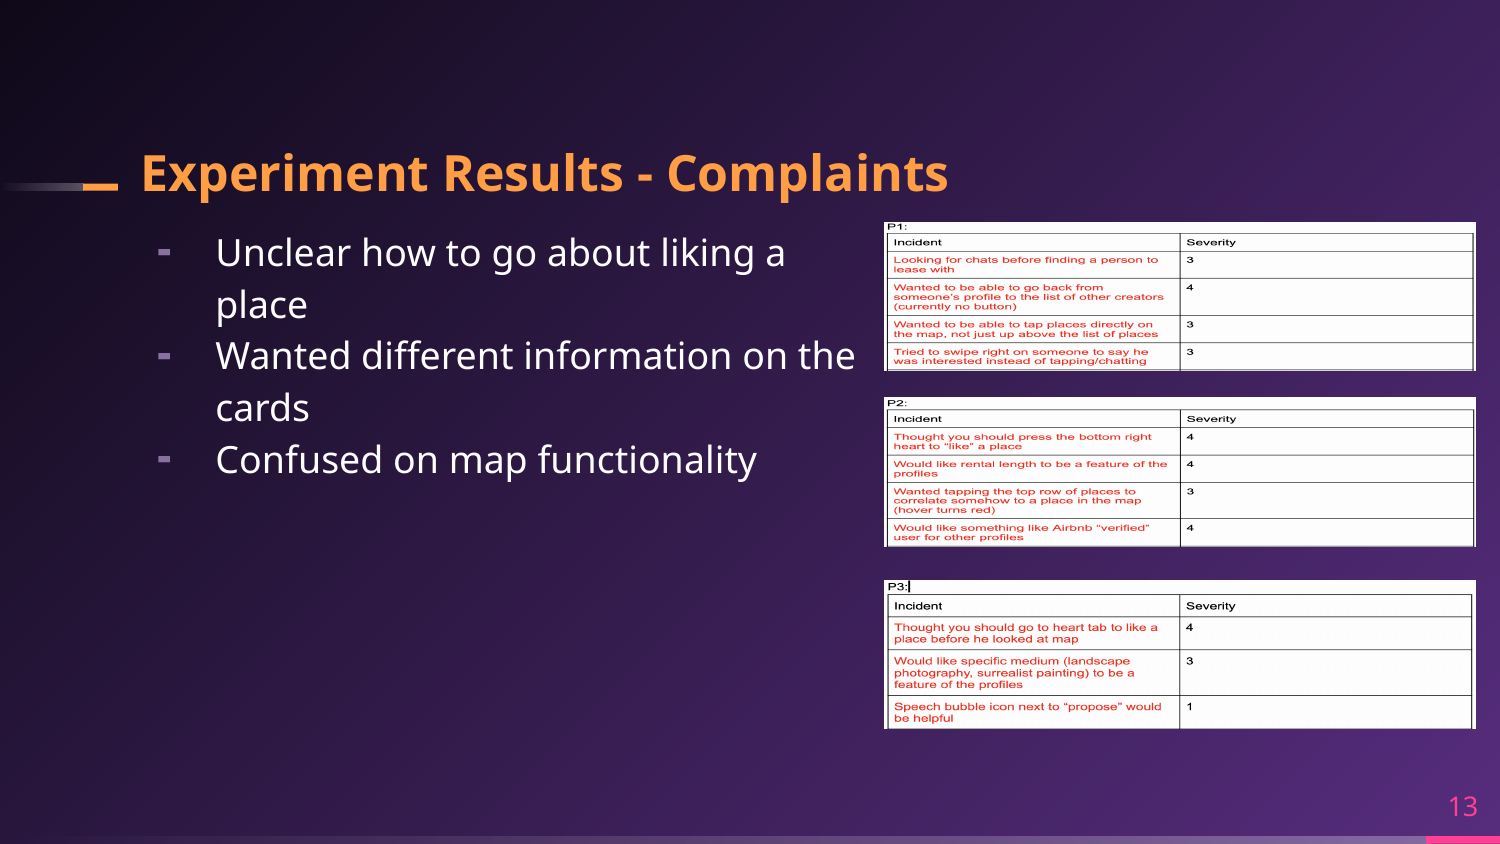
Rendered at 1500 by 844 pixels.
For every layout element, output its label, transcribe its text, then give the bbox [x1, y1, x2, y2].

picture [884, 397, 1476, 547]
list Unclear how to go about liking a place Wanted different information on the cards Confused on map functionality [140, 222, 860, 720]
slide_number ‹#› [1426, 779, 1500, 837]
picture [884, 579, 1476, 730]
picture [884, 221, 1476, 371]
title Experiment Results - Complaints [140, 137, 1011, 203]
